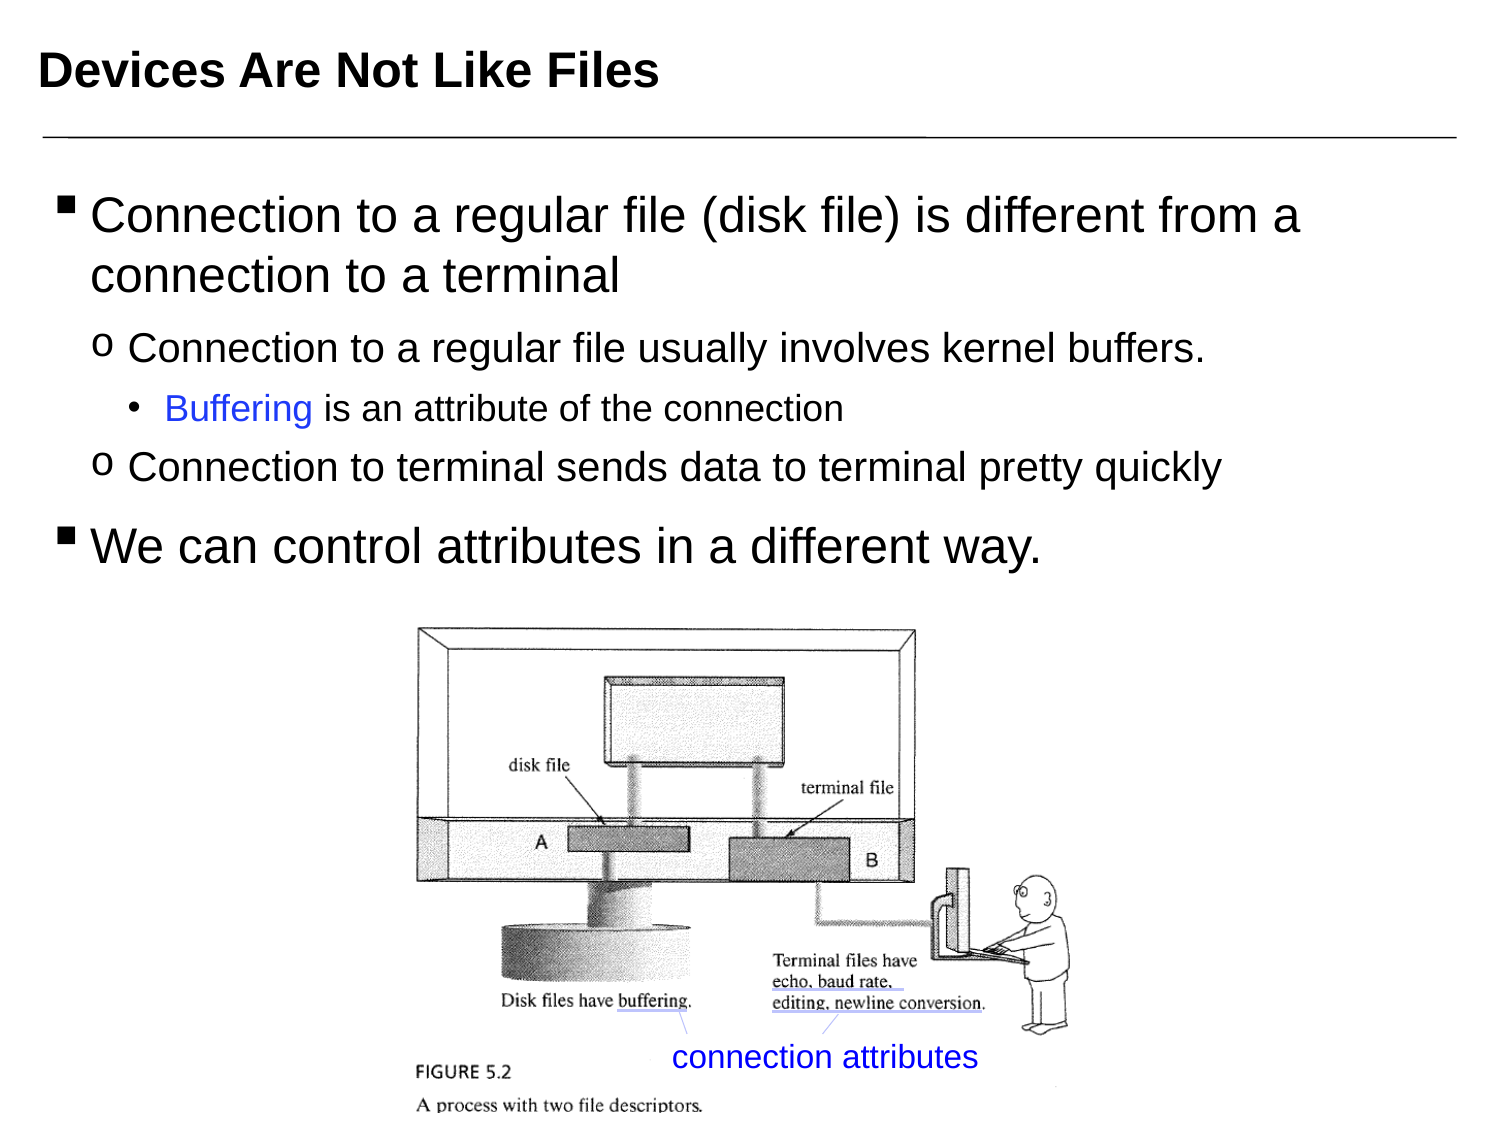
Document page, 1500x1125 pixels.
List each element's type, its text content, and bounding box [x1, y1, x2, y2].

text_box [399, 622, 1075, 1113]
list Connection to a regular file (disk file) is different from a connection to a terminal Connection to a regular file usually involves kernel buffers. Buffering is an attribute of the connection Connection to terminal sends data to terminal pretty quickly We can control attributes in a different way. [37, 174, 1450, 1050]
title Devices Are Not Like Files [37, 37, 1450, 113]
